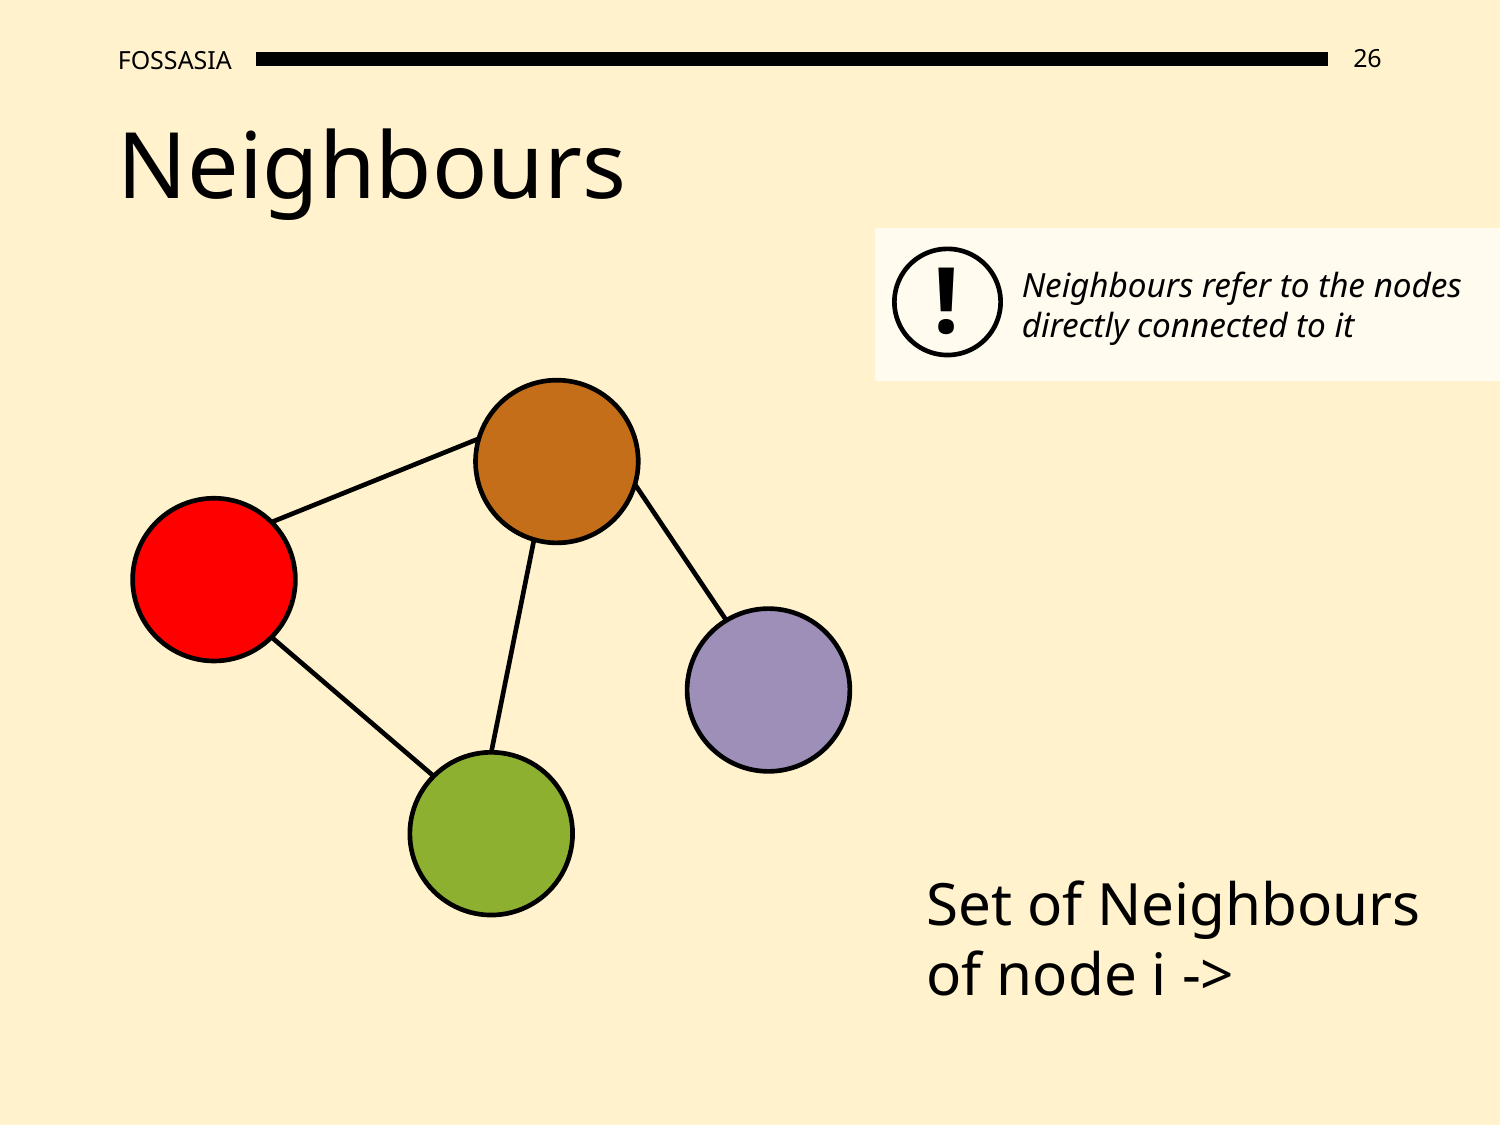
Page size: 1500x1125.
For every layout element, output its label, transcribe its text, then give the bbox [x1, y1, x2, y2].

text_box [131, 497, 297, 663]
text_box [478, 379, 640, 544]
text_box [408, 751, 574, 917]
text_box Neighbours refer to the nodes directly connected to it [1007, 256, 1488, 352]
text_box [271, 637, 434, 777]
title Neighbours [103, 59, 1397, 278]
text_box [874, 227, 1500, 382]
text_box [271, 438, 479, 523]
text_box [491, 539, 534, 753]
text_box [686, 607, 851, 773]
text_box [634, 484, 727, 621]
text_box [894, 235, 1001, 362]
